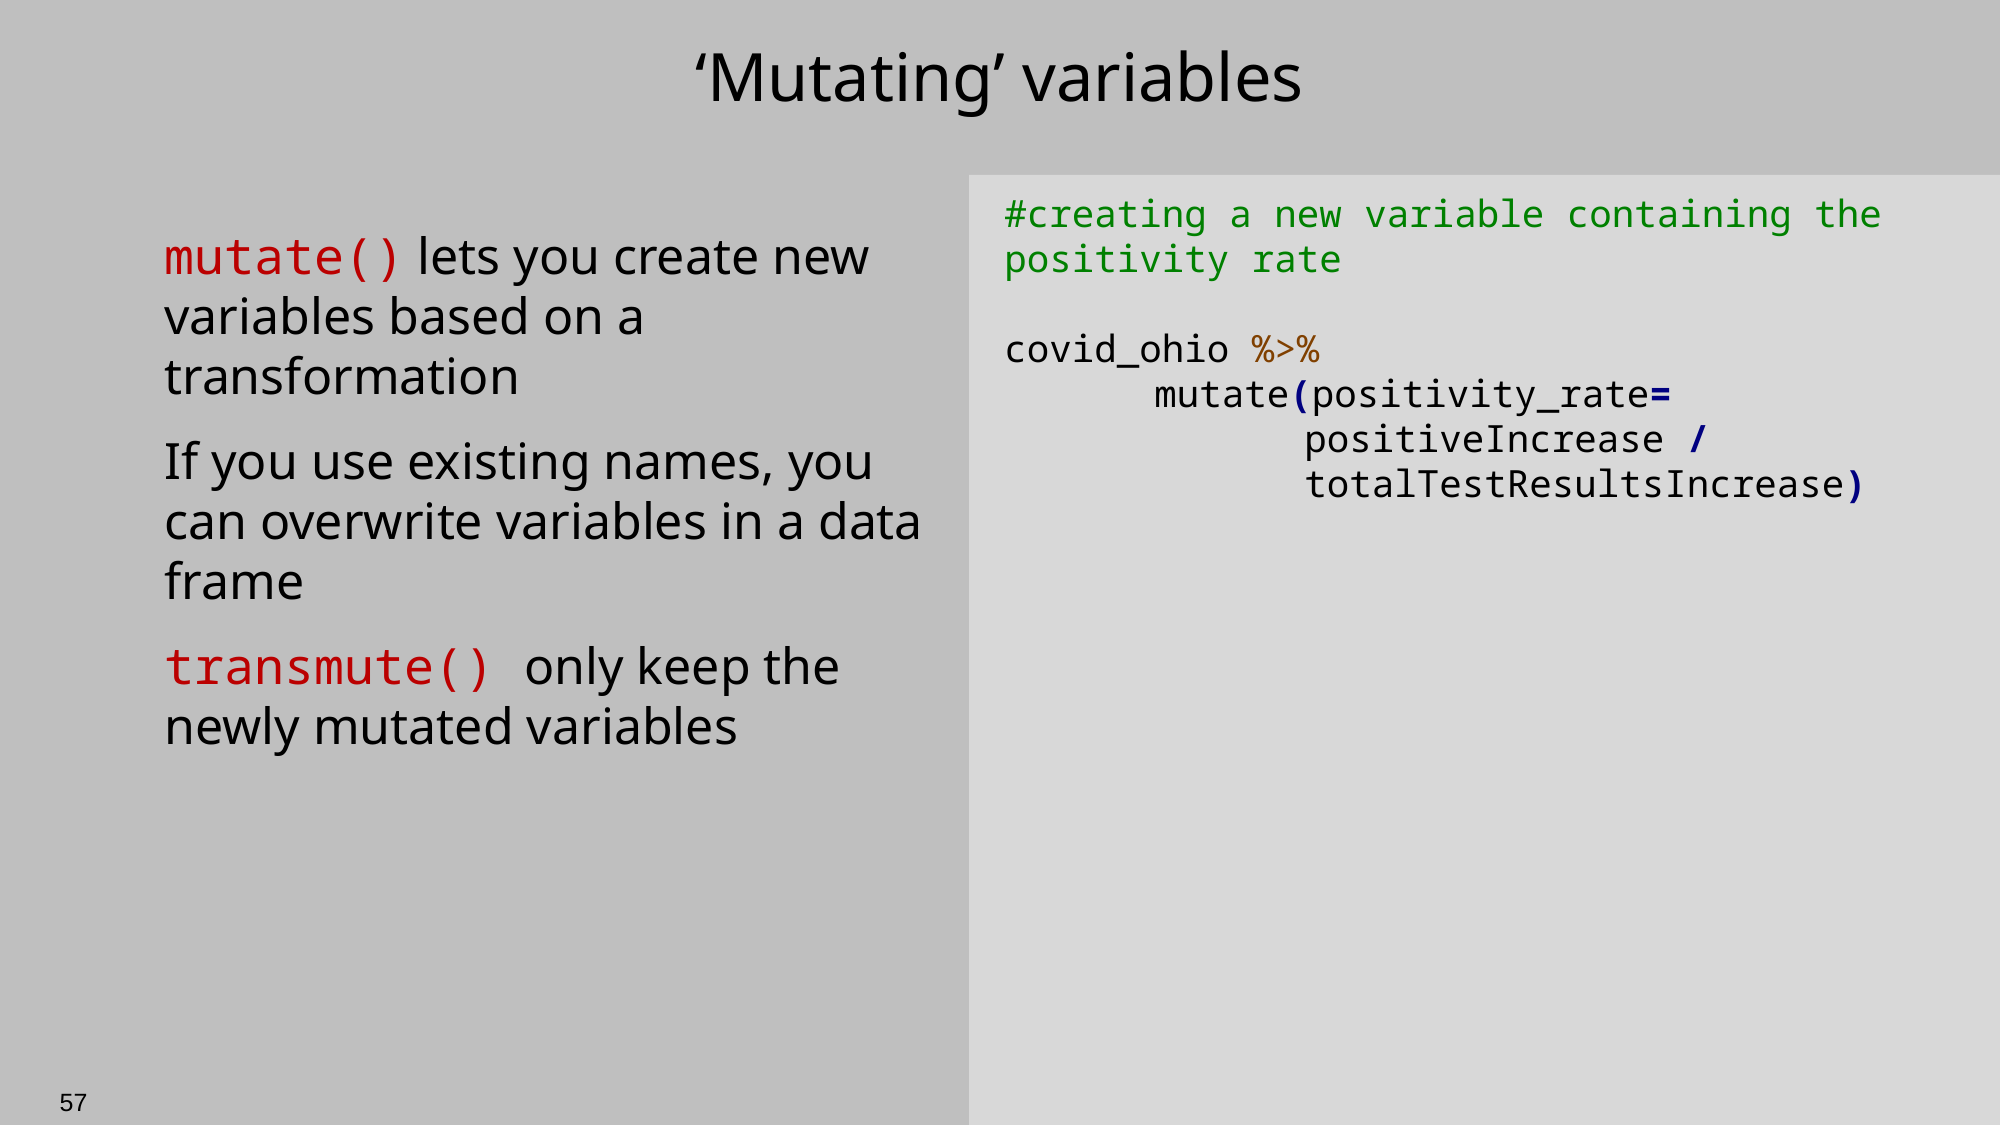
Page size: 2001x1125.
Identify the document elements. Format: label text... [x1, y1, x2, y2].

list #creating a new variable containing the positivity rate covid_ohio %>% mutate(positivity_rate= positiveIncrease / totalTestResultsIncrease) [969, 174, 2000, 1125]
list mutate() lets you create new variables based on a transformation If you use existing names, you can overwrite variables in a data frame transmute() only keep the newly mutated variables [129, 209, 969, 1005]
title ‘Mutating’ variables [150, 0, 1850, 150]
